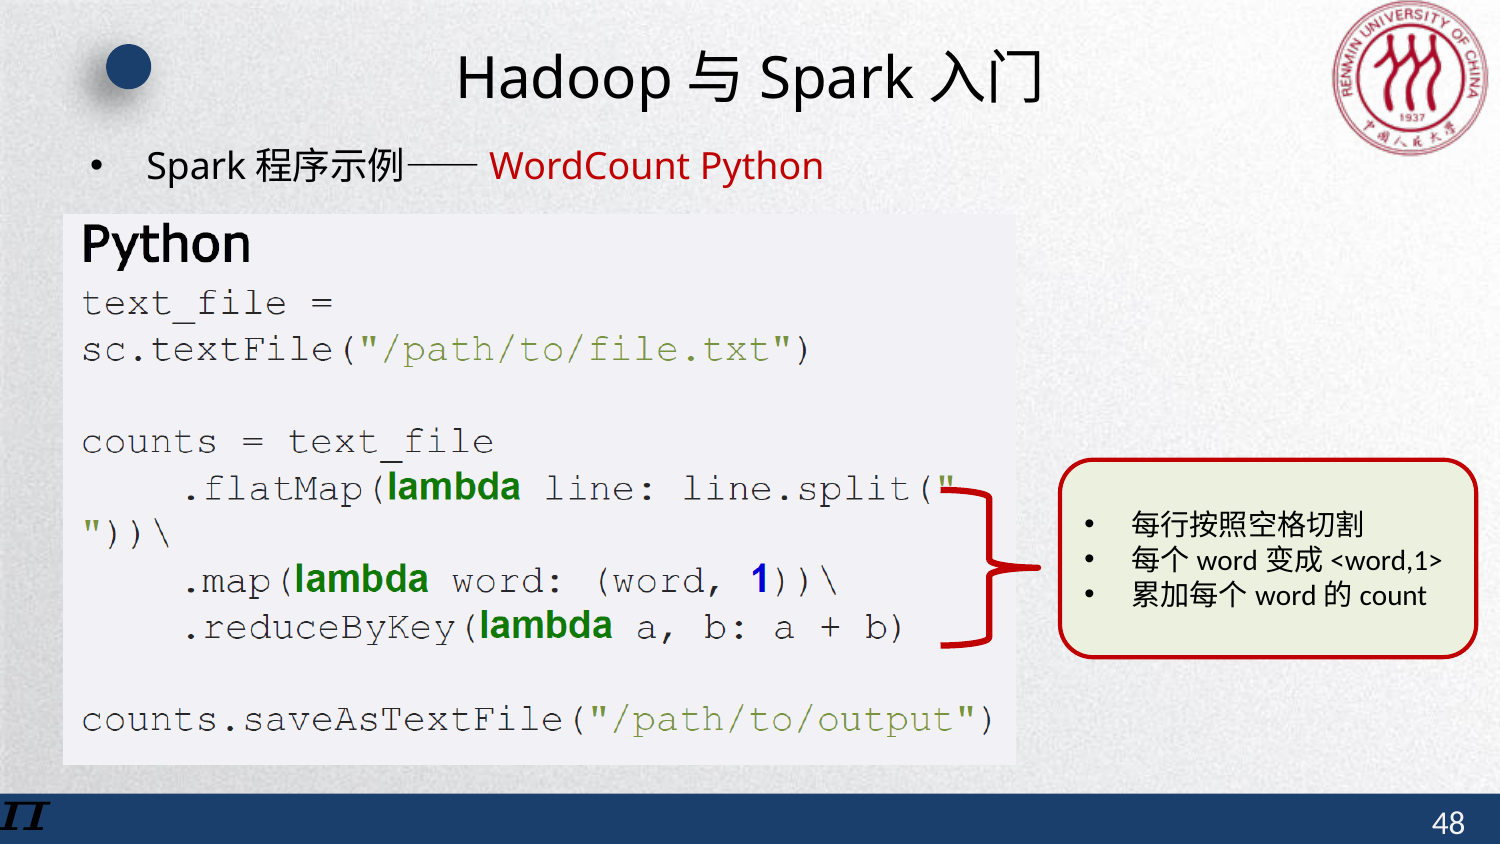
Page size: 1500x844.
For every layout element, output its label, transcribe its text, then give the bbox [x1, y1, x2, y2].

list Spark程序示例——WordCount Python [75, 134, 1433, 781]
title Hadoop与Spark入门 [75, 33, 1425, 116]
picture [0, 0, 1500, 793]
text_box 每行按照空格切割 每个word变成<word,1> 累加每个word的count [1057, 457, 1479, 660]
